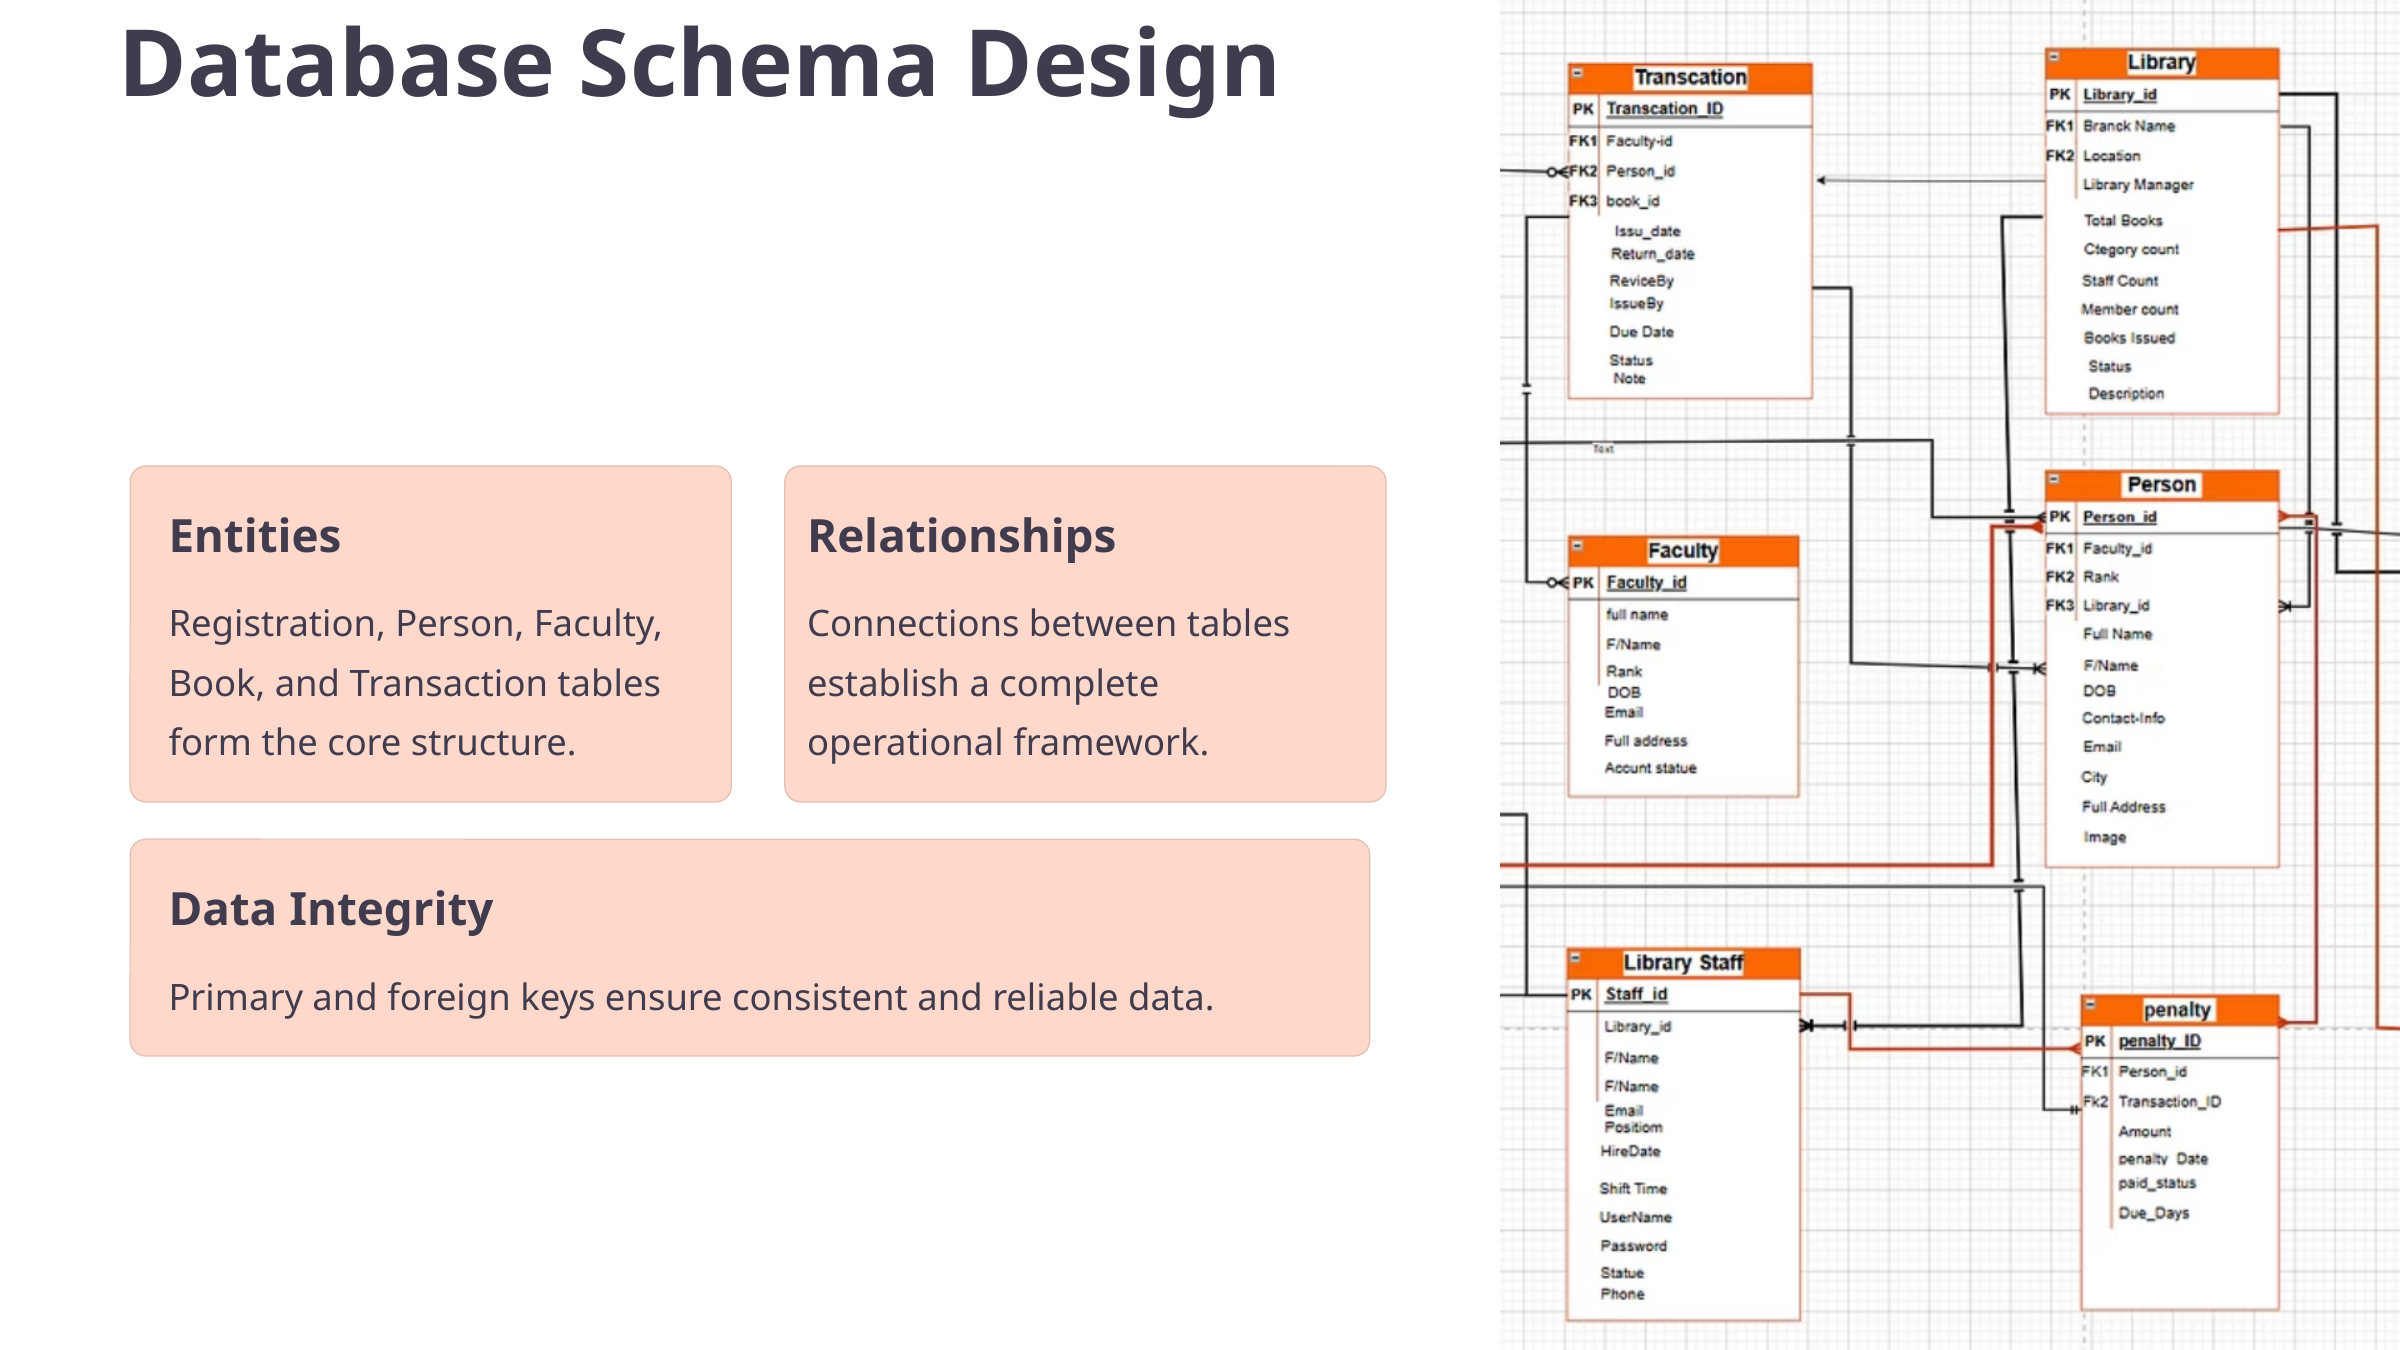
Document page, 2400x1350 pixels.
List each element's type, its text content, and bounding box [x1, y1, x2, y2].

text_box Data Integrity [168, 877, 634, 936]
text_box Connections between tables establish a complete operational framework. [806, 584, 1332, 764]
text_box Relationships [806, 504, 1273, 563]
text_box [130, 839, 1370, 1057]
text_box Entities [168, 504, 634, 563]
text_box Registration, Person, Faculty, Book, and Transaction tables form the core structure. [168, 584, 693, 764]
text_box Database Schema Design [118, 0, 1267, 116]
text_box Primary and foreign keys ensure consistent and reliable data. [168, 957, 1332, 1018]
text_box [130, 465, 732, 802]
text_box [784, 465, 1387, 802]
picture [1499, 0, 2400, 1350]
